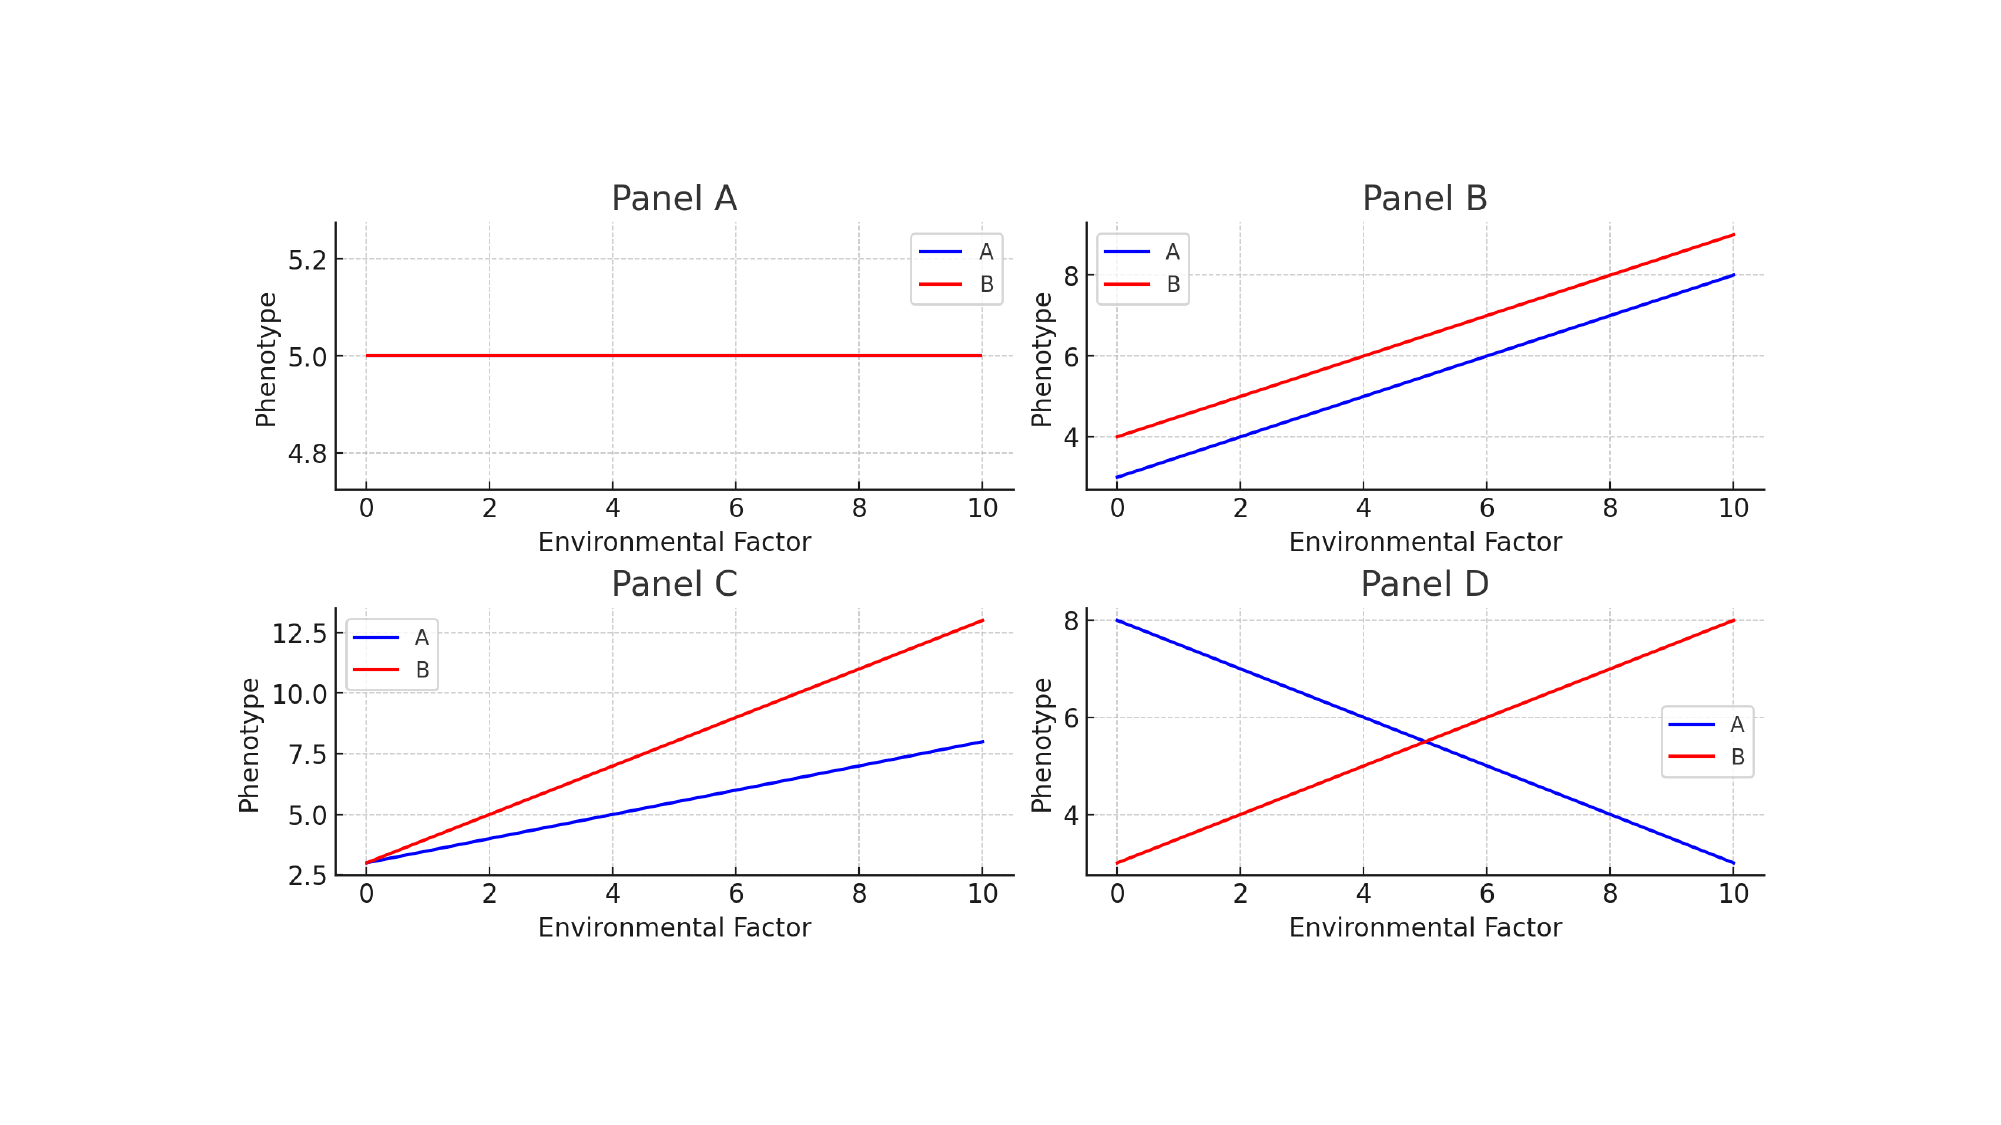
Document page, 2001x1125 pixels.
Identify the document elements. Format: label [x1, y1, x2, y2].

picture [221, 168, 1779, 957]
